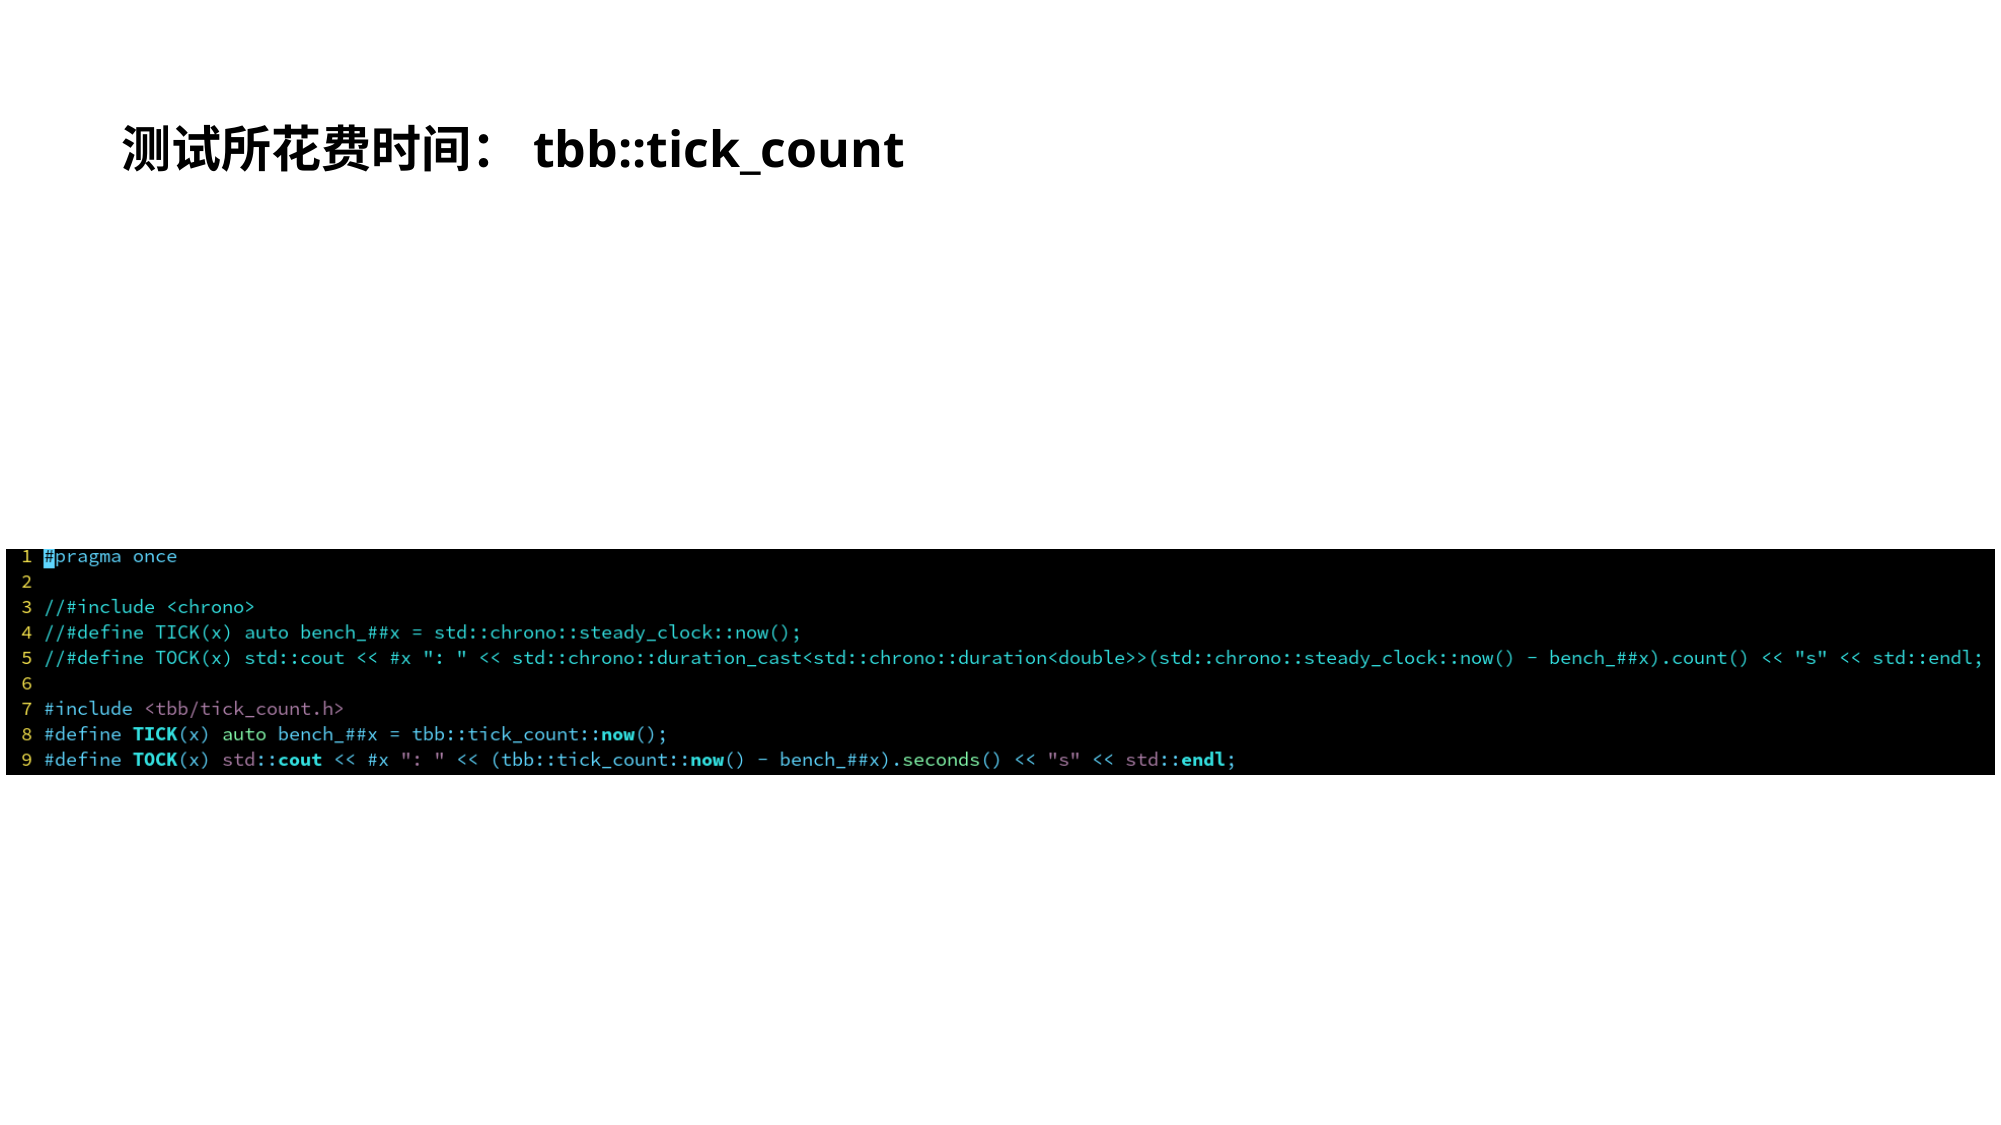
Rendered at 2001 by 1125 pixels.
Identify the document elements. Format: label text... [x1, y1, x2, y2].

title 测试所花费时间：tbb::tick_count [106, 42, 1832, 260]
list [5, 549, 1995, 775]
